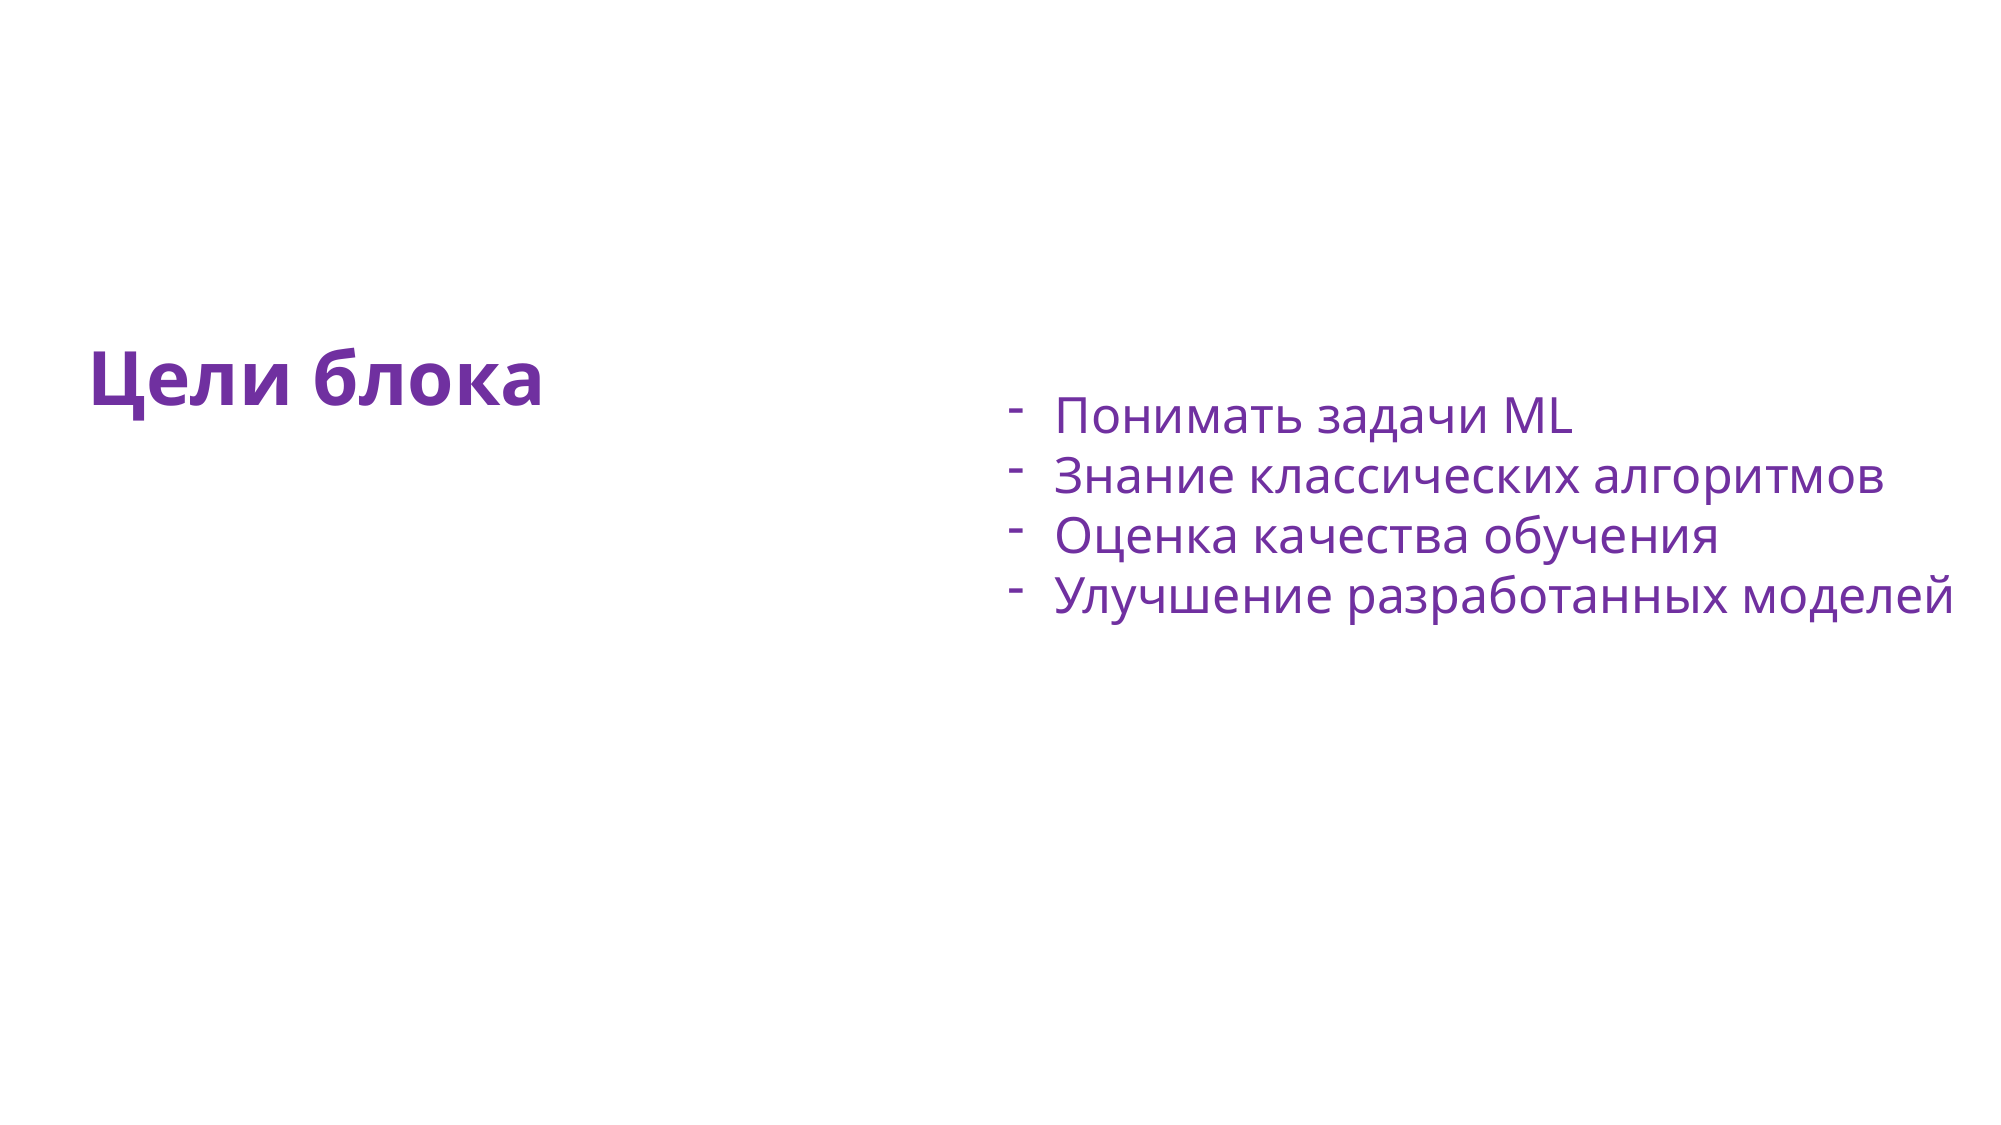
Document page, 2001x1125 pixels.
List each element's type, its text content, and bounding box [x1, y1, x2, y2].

text_box Цели блока [73, 323, 561, 429]
text_box Понимать задачи ML Знание классических алгоритмов Оценка качества обучения Улучшение разработанных моделей [992, 376, 1972, 632]
